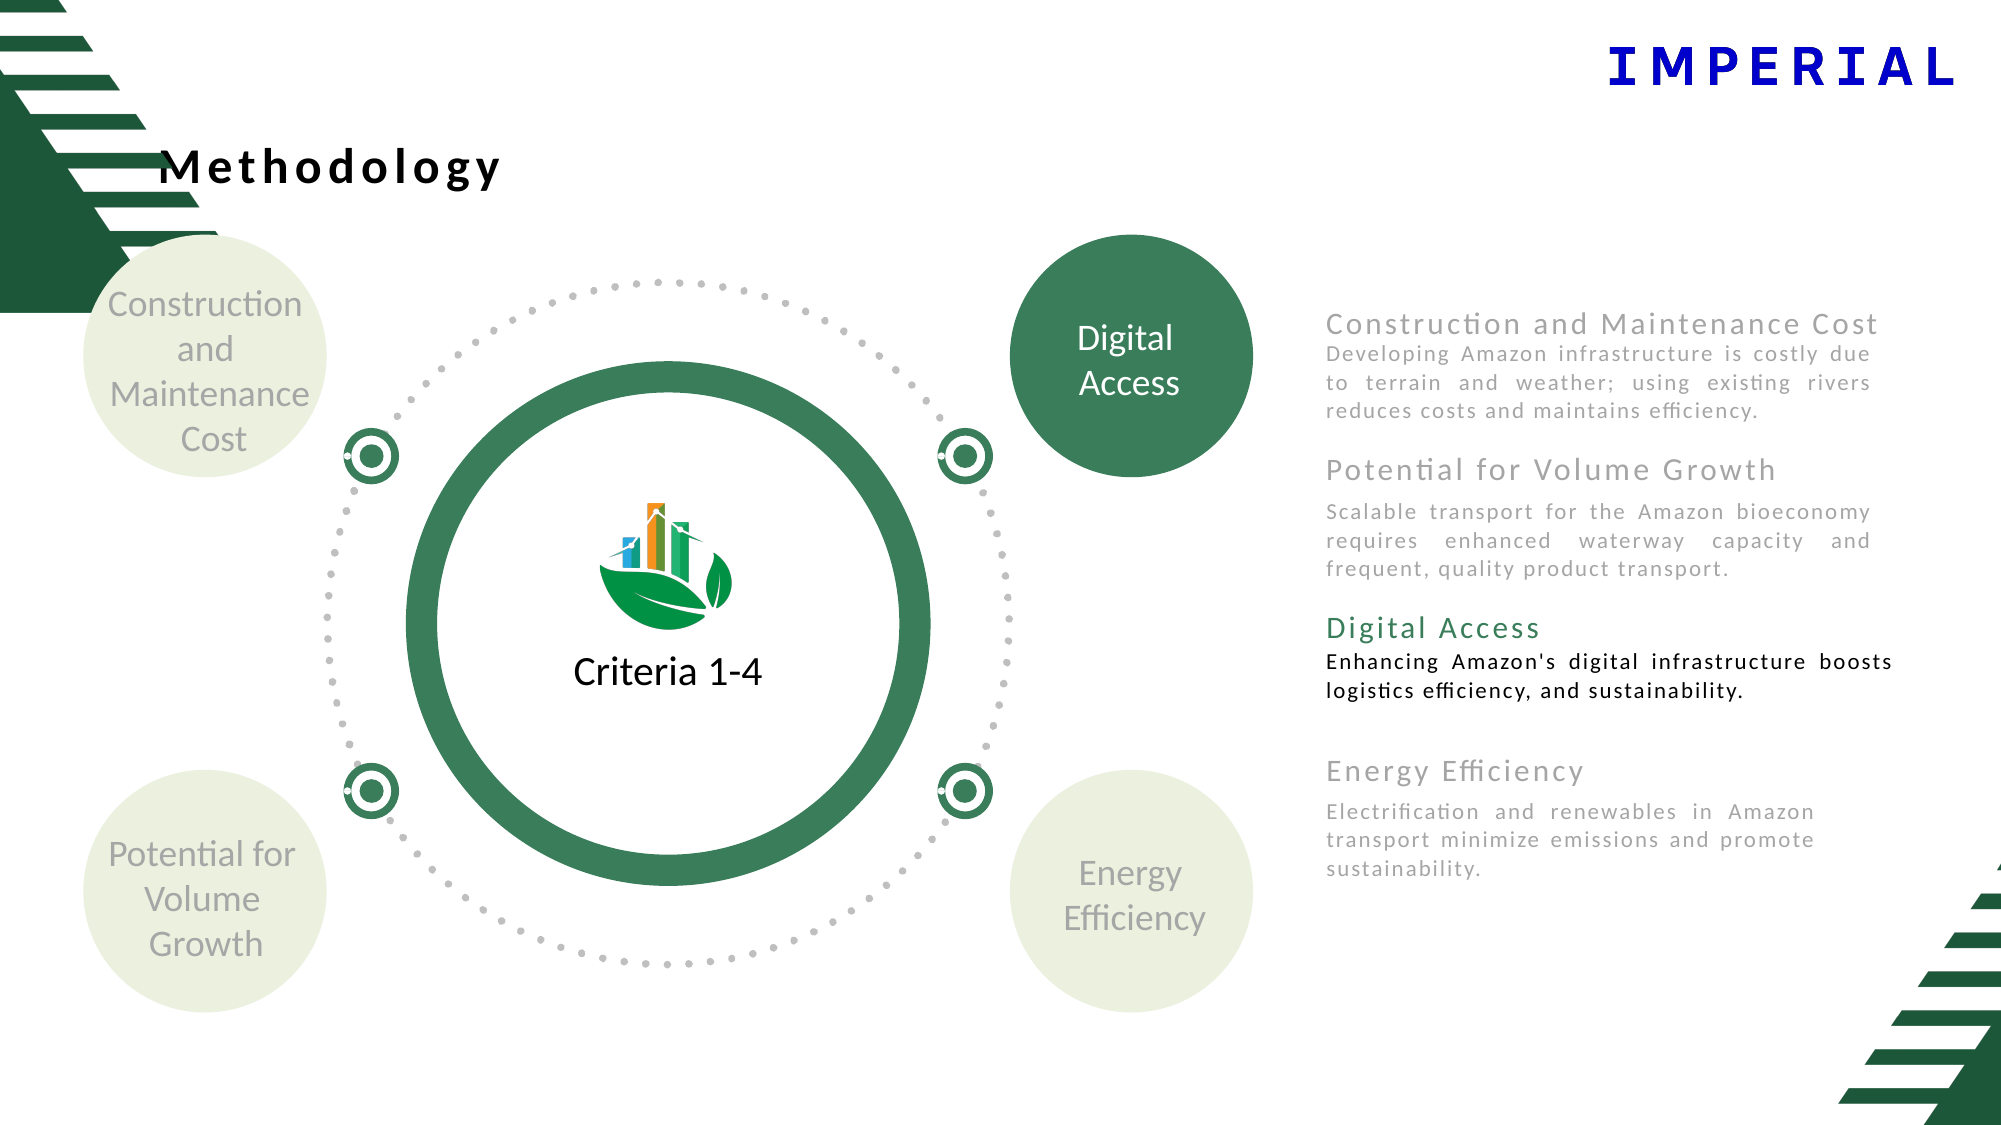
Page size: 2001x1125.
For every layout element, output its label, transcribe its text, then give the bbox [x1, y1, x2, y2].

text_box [343, 762, 400, 820]
text_box [0, 0, 226, 313]
text_box Digital Access [1326, 600, 1917, 645]
text_box Electrification and renewables in Amazon transport minimize emissions and promote sustainability. [1326, 795, 1817, 881]
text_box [937, 427, 994, 485]
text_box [937, 762, 994, 820]
picture [1591, 28, 1972, 105]
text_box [421, 376, 916, 871]
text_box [323, 278, 1014, 969]
text_box Energy Efficiency [1326, 743, 1706, 788]
text_box Potential for Volume Growth [1326, 442, 1917, 487]
text_box Construction and Maintenance Cost [1326, 296, 2000, 341]
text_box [343, 427, 400, 485]
text_box [1785, 848, 2000, 1125]
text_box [1009, 234, 1254, 478]
text_box Developing Amazon infrastructure is costly due to terrain and weather; using existing rivers reduces costs and maintains efficiency. [1326, 341, 1873, 424]
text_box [83, 769, 327, 1013]
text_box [952, 778, 977, 804]
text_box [952, 444, 978, 469]
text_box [1009, 769, 1254, 1013]
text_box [83, 234, 327, 478]
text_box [359, 444, 384, 469]
text_box Enhancing Amazon's digital infrastructure boosts logistics efficiency, and sustainability. [1326, 645, 1895, 703]
text_box Methodology [226, 82, 832, 276]
text_box Scalable transport for the Amazon bioeconomy requires enhanced waterway capacity and frequent, quality product transport. [1326, 495, 1874, 582]
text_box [359, 778, 384, 804]
